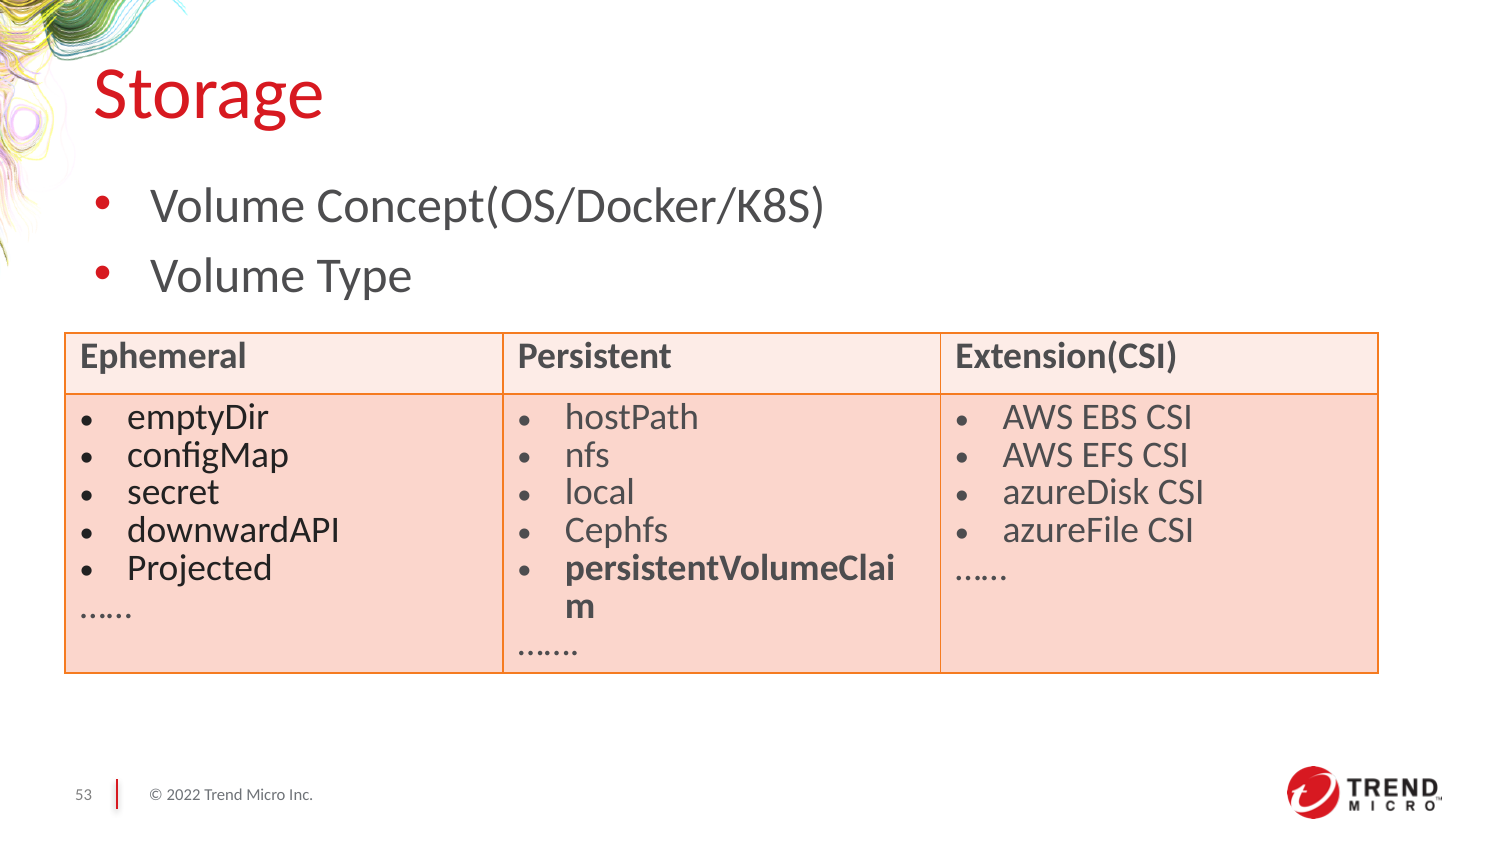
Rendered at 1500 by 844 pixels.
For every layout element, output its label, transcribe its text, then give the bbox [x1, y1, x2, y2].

picture [0, 0, 1500, 844]
table_header Ephemeral [66, 334, 502, 393]
table_cell AWS EBS CSI AWS EFS CSI azureDisk CSI azureFile CSI …… [941, 395, 1377, 672]
list Volume Concept(OS/Docker/K8S) Volume Type [94, 165, 1407, 767]
table_cell emptyDir configMap secret downwardAPI Projected …… [66, 395, 502, 672]
table_cell hostPath nfs local Cephfs persistentVolumeClaim ……. [504, 395, 940, 672]
table_header Persistent [504, 334, 940, 393]
table_header Extension(CSI) [941, 334, 1377, 393]
title Storage [94, 61, 1407, 149]
